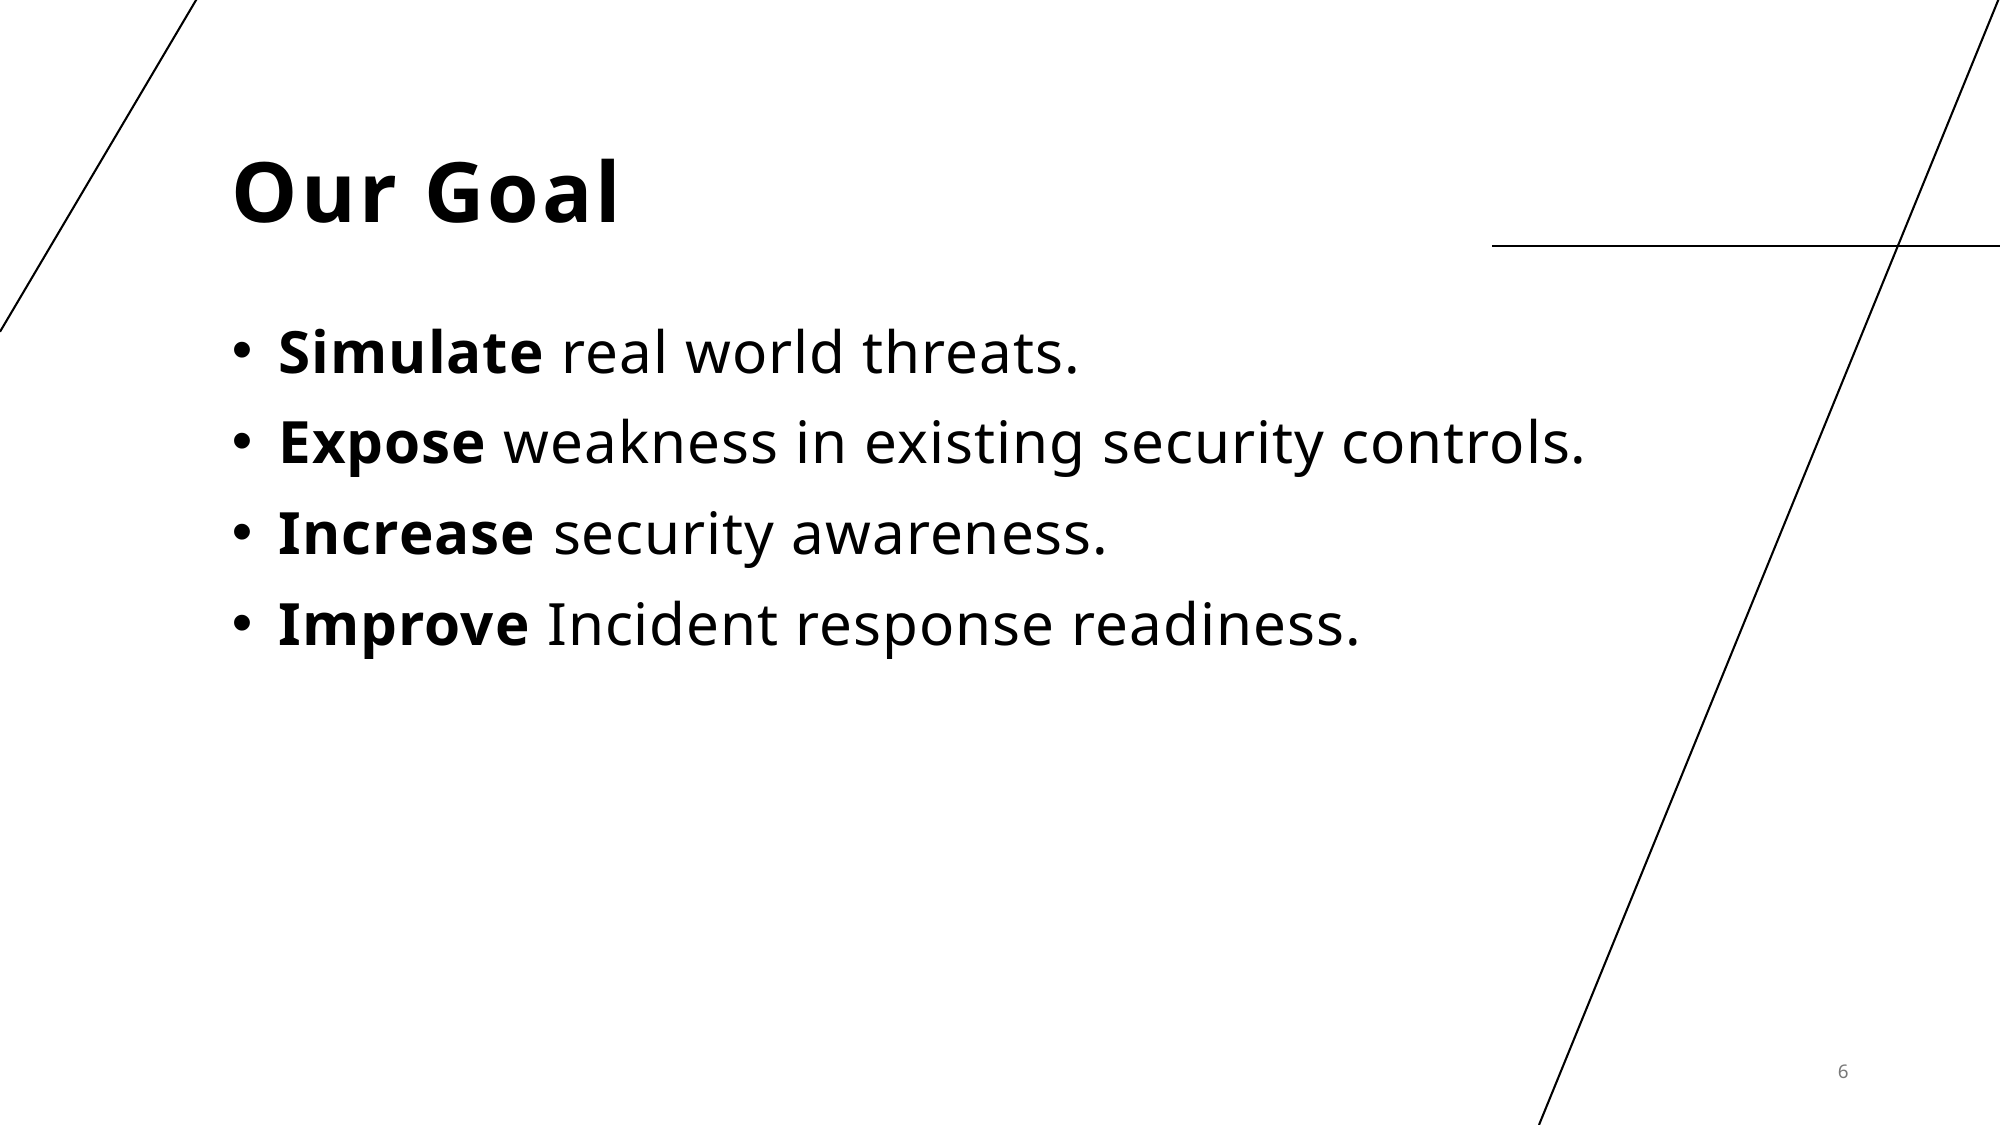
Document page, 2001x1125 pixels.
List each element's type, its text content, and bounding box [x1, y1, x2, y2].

title Our Goal [216, 43, 1413, 249]
slide_number 6 [1701, 1042, 1864, 1103]
list Simulate real world threats. Expose weakness in existing security controls. Increase security awareness. Improve Incident response readiness. [216, 307, 1683, 1013]
